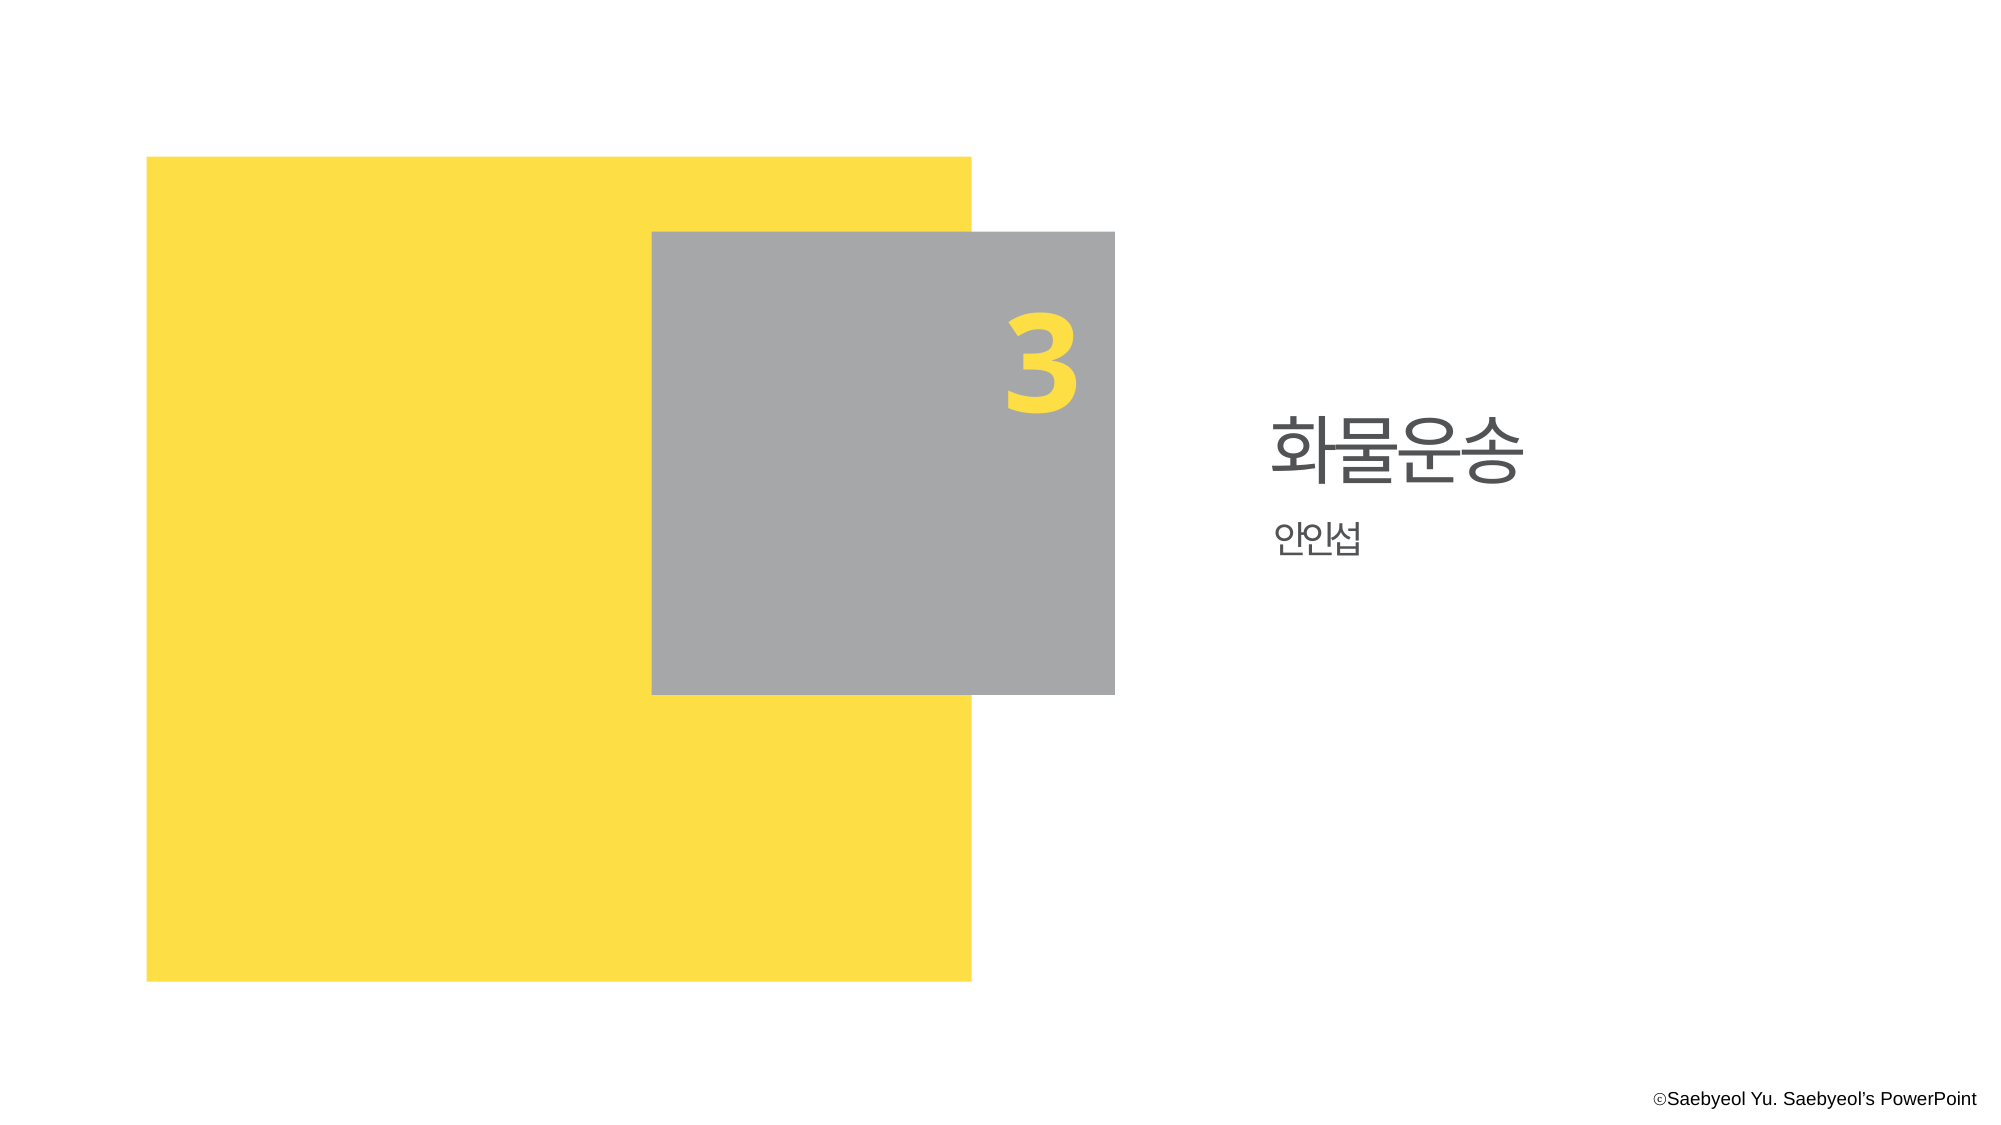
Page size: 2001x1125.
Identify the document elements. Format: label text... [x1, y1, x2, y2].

text_box 3 [988, 267, 1098, 448]
text_box 안인섭 [1258, 508, 1659, 569]
text_box [651, 231, 1116, 696]
text_box 화물운송 [1255, 396, 1542, 502]
text_box [146, 156, 973, 983]
